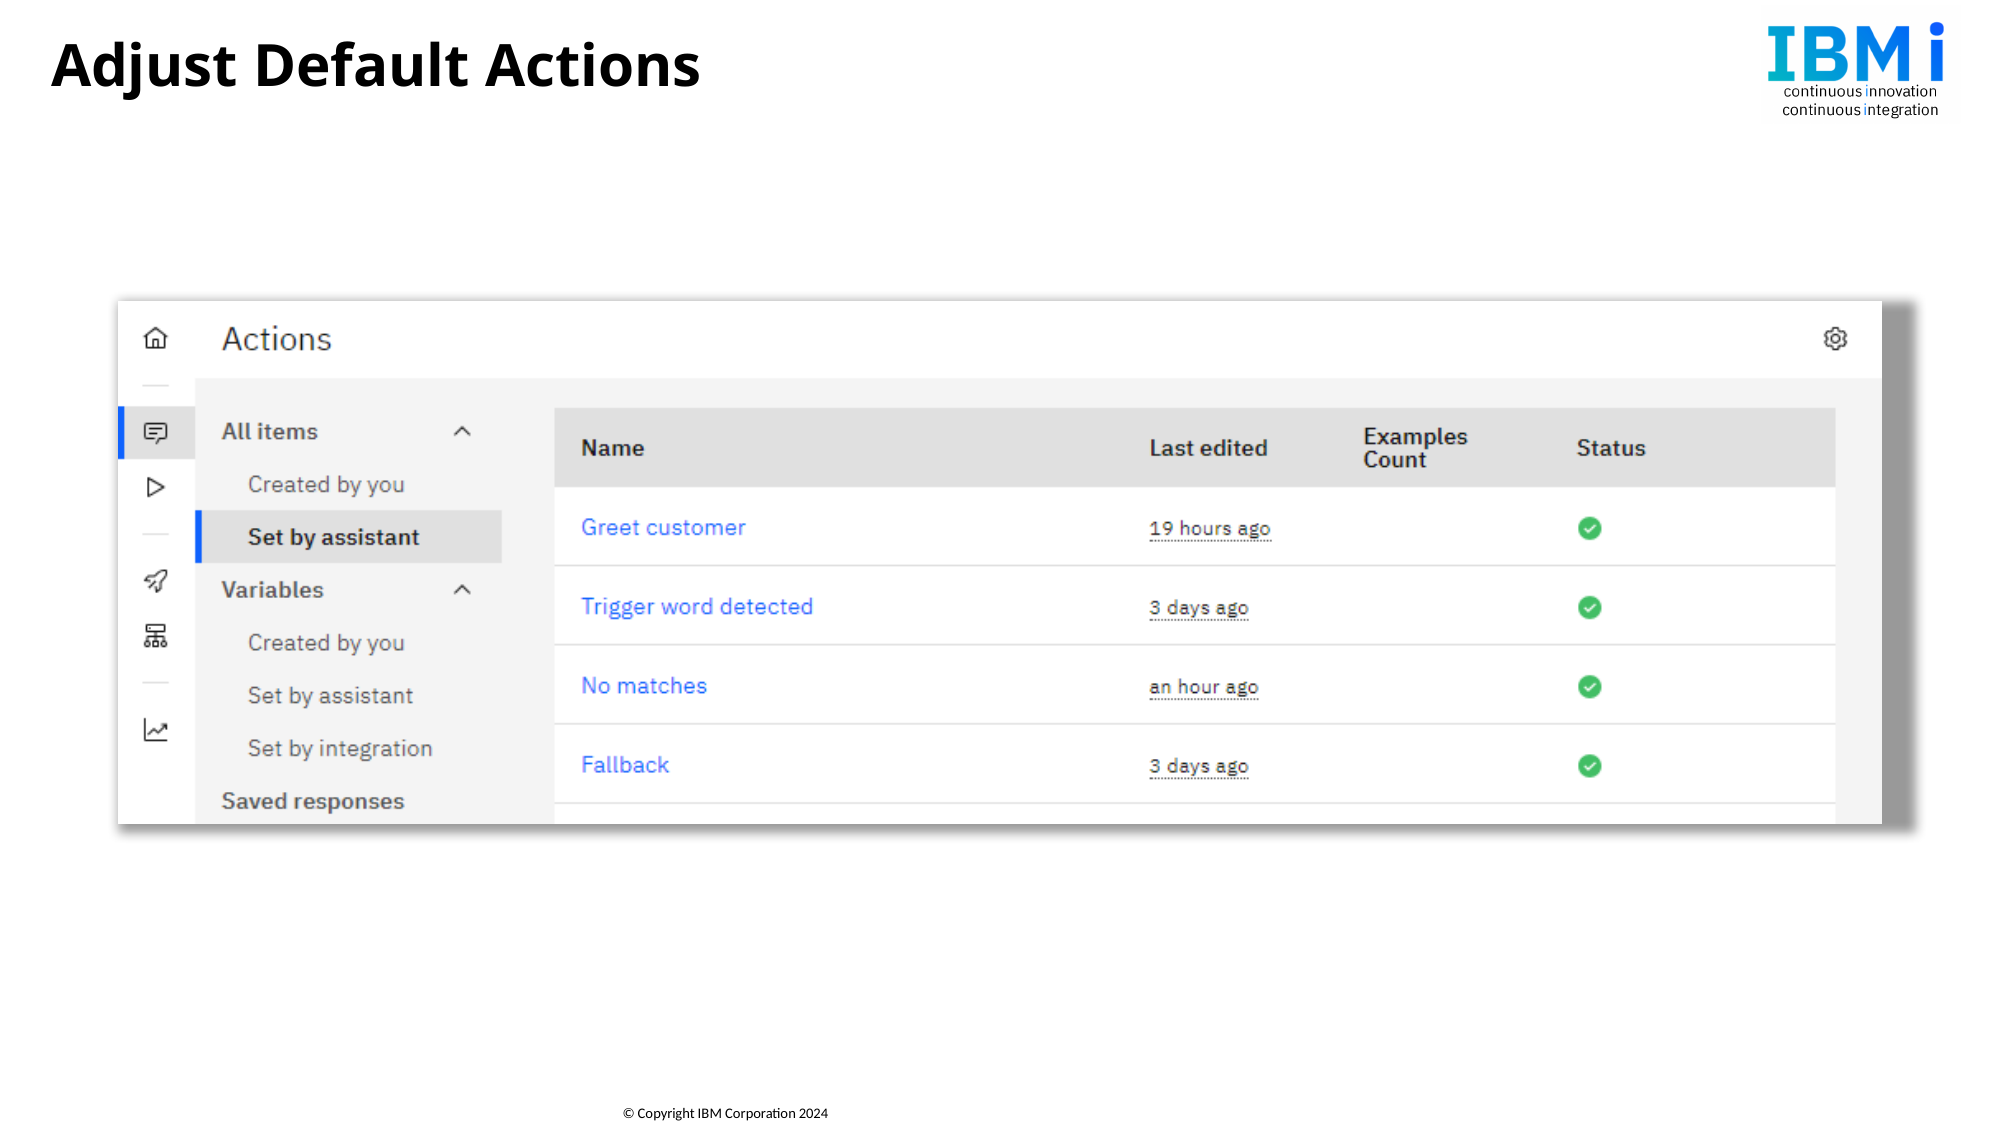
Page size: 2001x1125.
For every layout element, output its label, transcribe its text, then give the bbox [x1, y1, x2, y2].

picture [117, 301, 1882, 824]
picture [1761, 5, 1961, 124]
title Adjust Default Actions [51, 36, 1721, 101]
